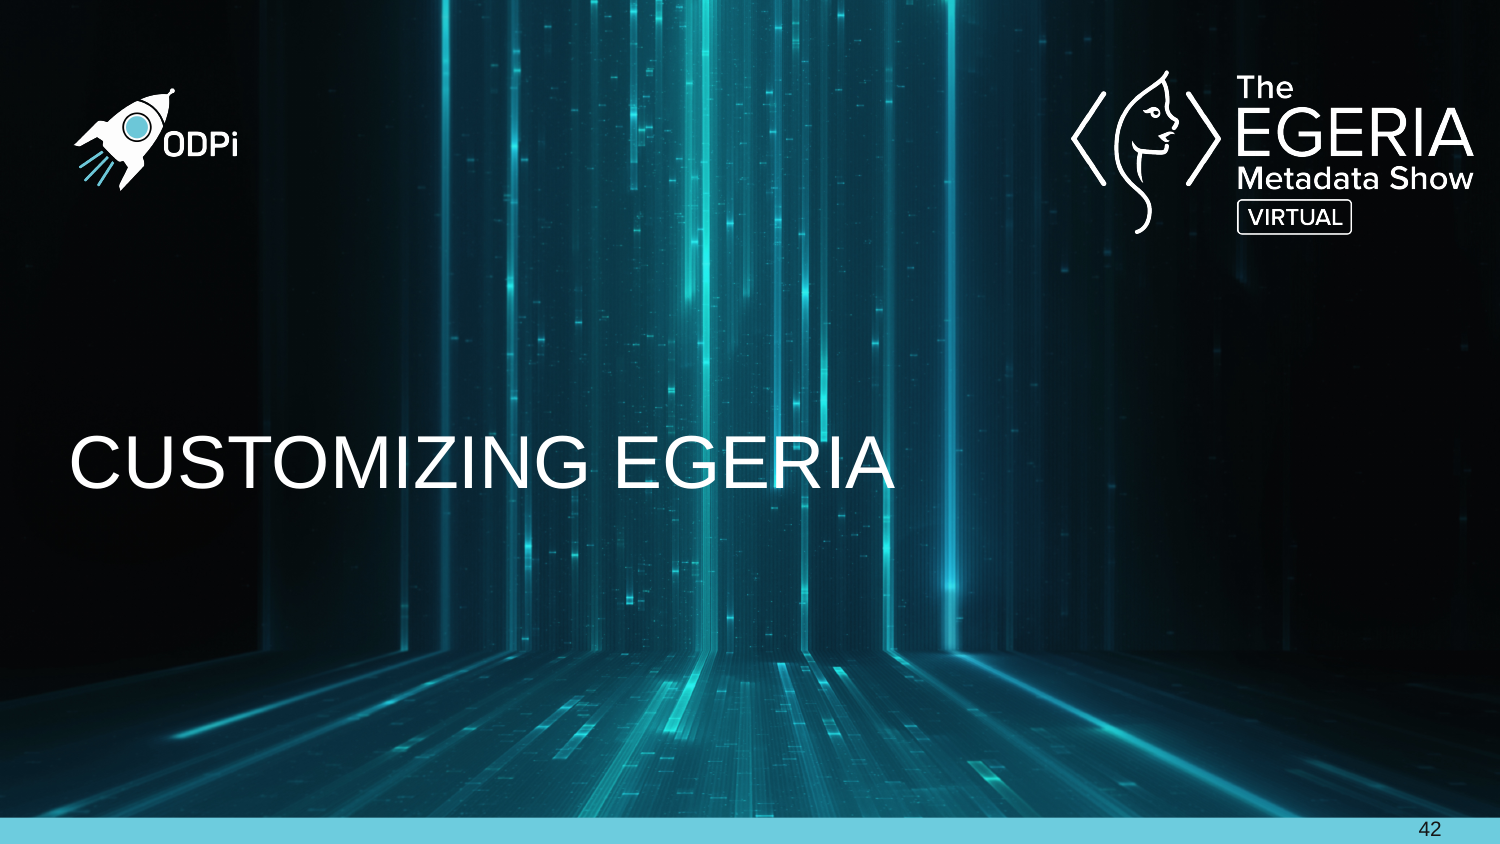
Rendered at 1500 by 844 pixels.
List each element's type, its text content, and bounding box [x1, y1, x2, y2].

picture [0, 0, 1500, 817]
title Customizing Egeria [53, 307, 1386, 519]
slide_number 42 [1403, 813, 1494, 843]
